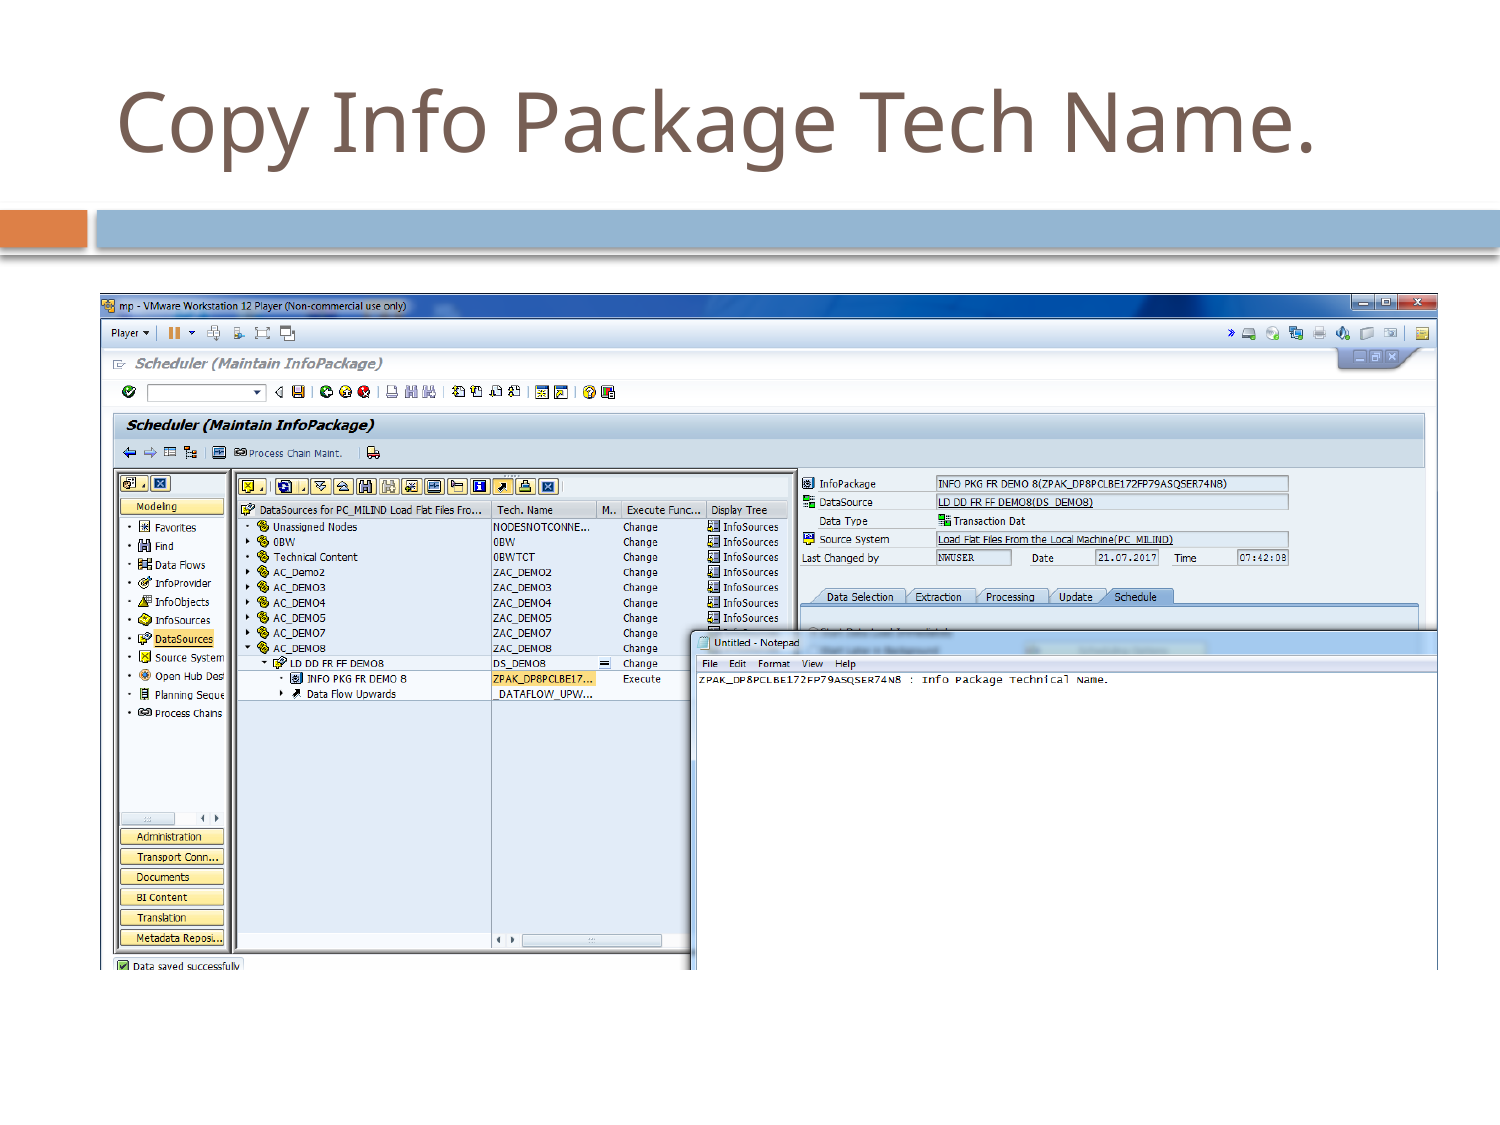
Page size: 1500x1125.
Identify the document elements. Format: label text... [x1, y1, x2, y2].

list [100, 292, 1439, 970]
title Copy Info Package Tech Name. [100, 37, 1438, 200]
